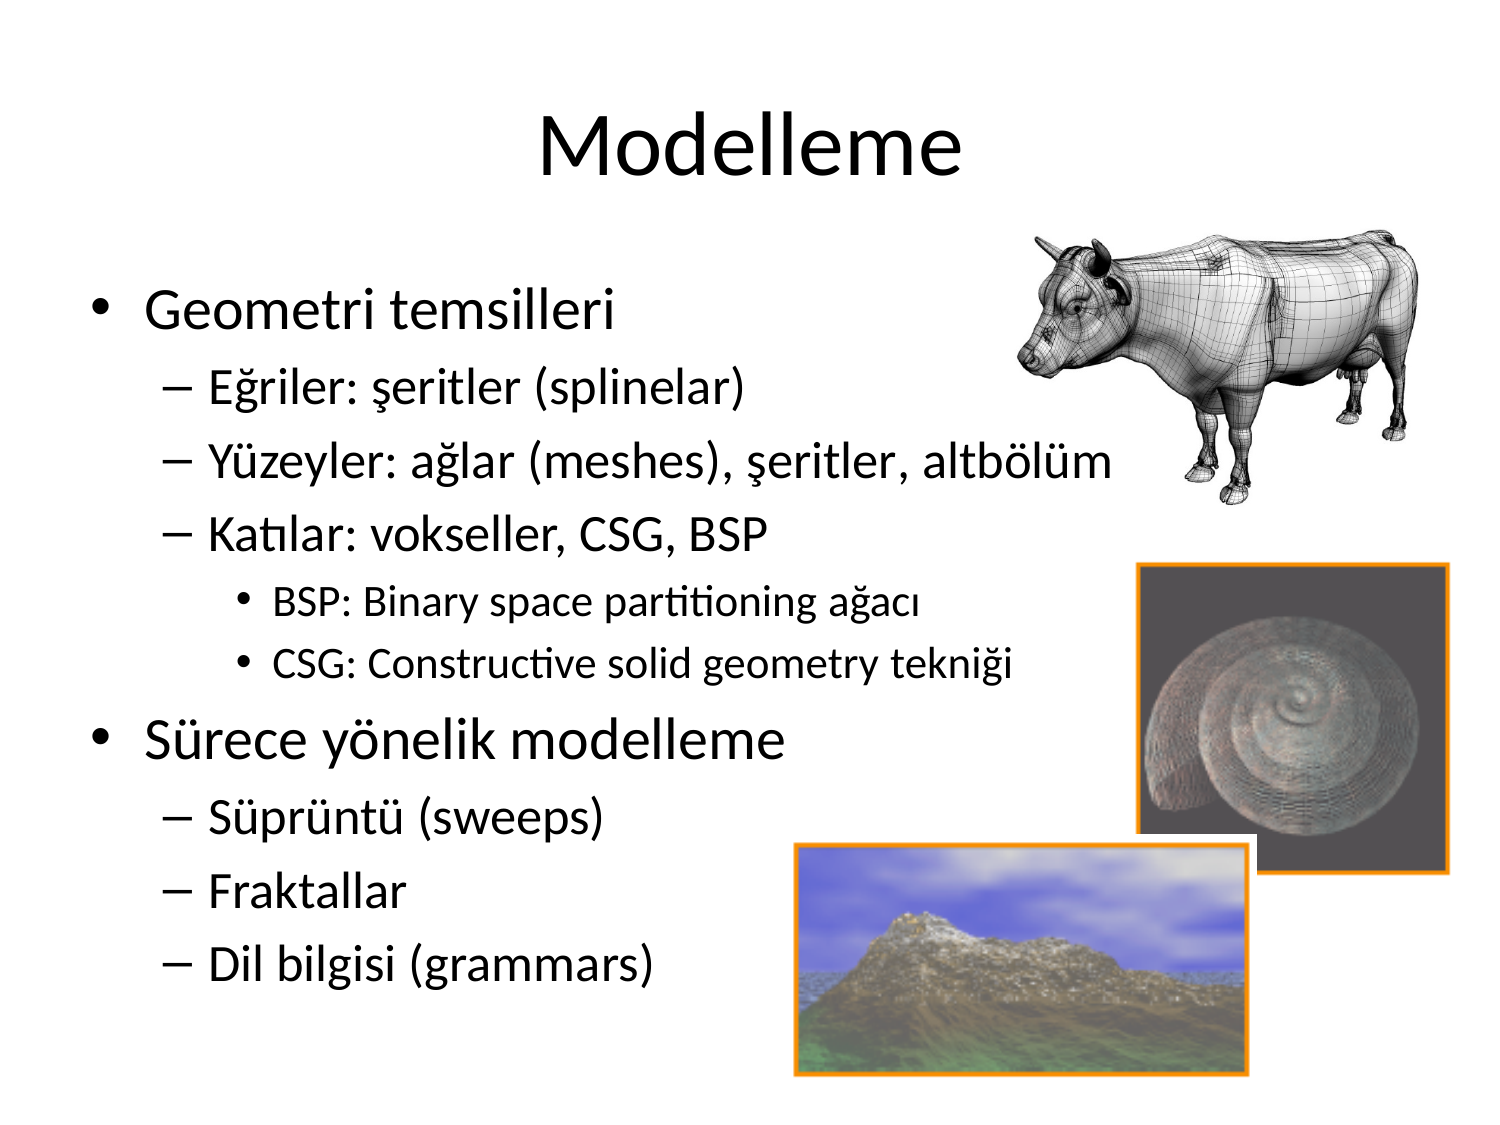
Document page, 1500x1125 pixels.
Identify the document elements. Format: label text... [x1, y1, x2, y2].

list Geometri temsilleri Eğriler: şeritler (splinelar) Yüzeyler: ağlar (meshes), şeritler, altbölüm Katılar: vokseller, CSG, BSP BSP: Binary space partitioning ağacı CSG: Constructive solid geometry tekniği Sürece yönelik modelleme Süprüntü (sweeps) Fraktallar Dil bilgisi (grammars) [75, 262, 1425, 1005]
picture [1009, 219, 1431, 514]
title Modelleme [75, 45, 1425, 233]
picture [785, 550, 1459, 1082]
